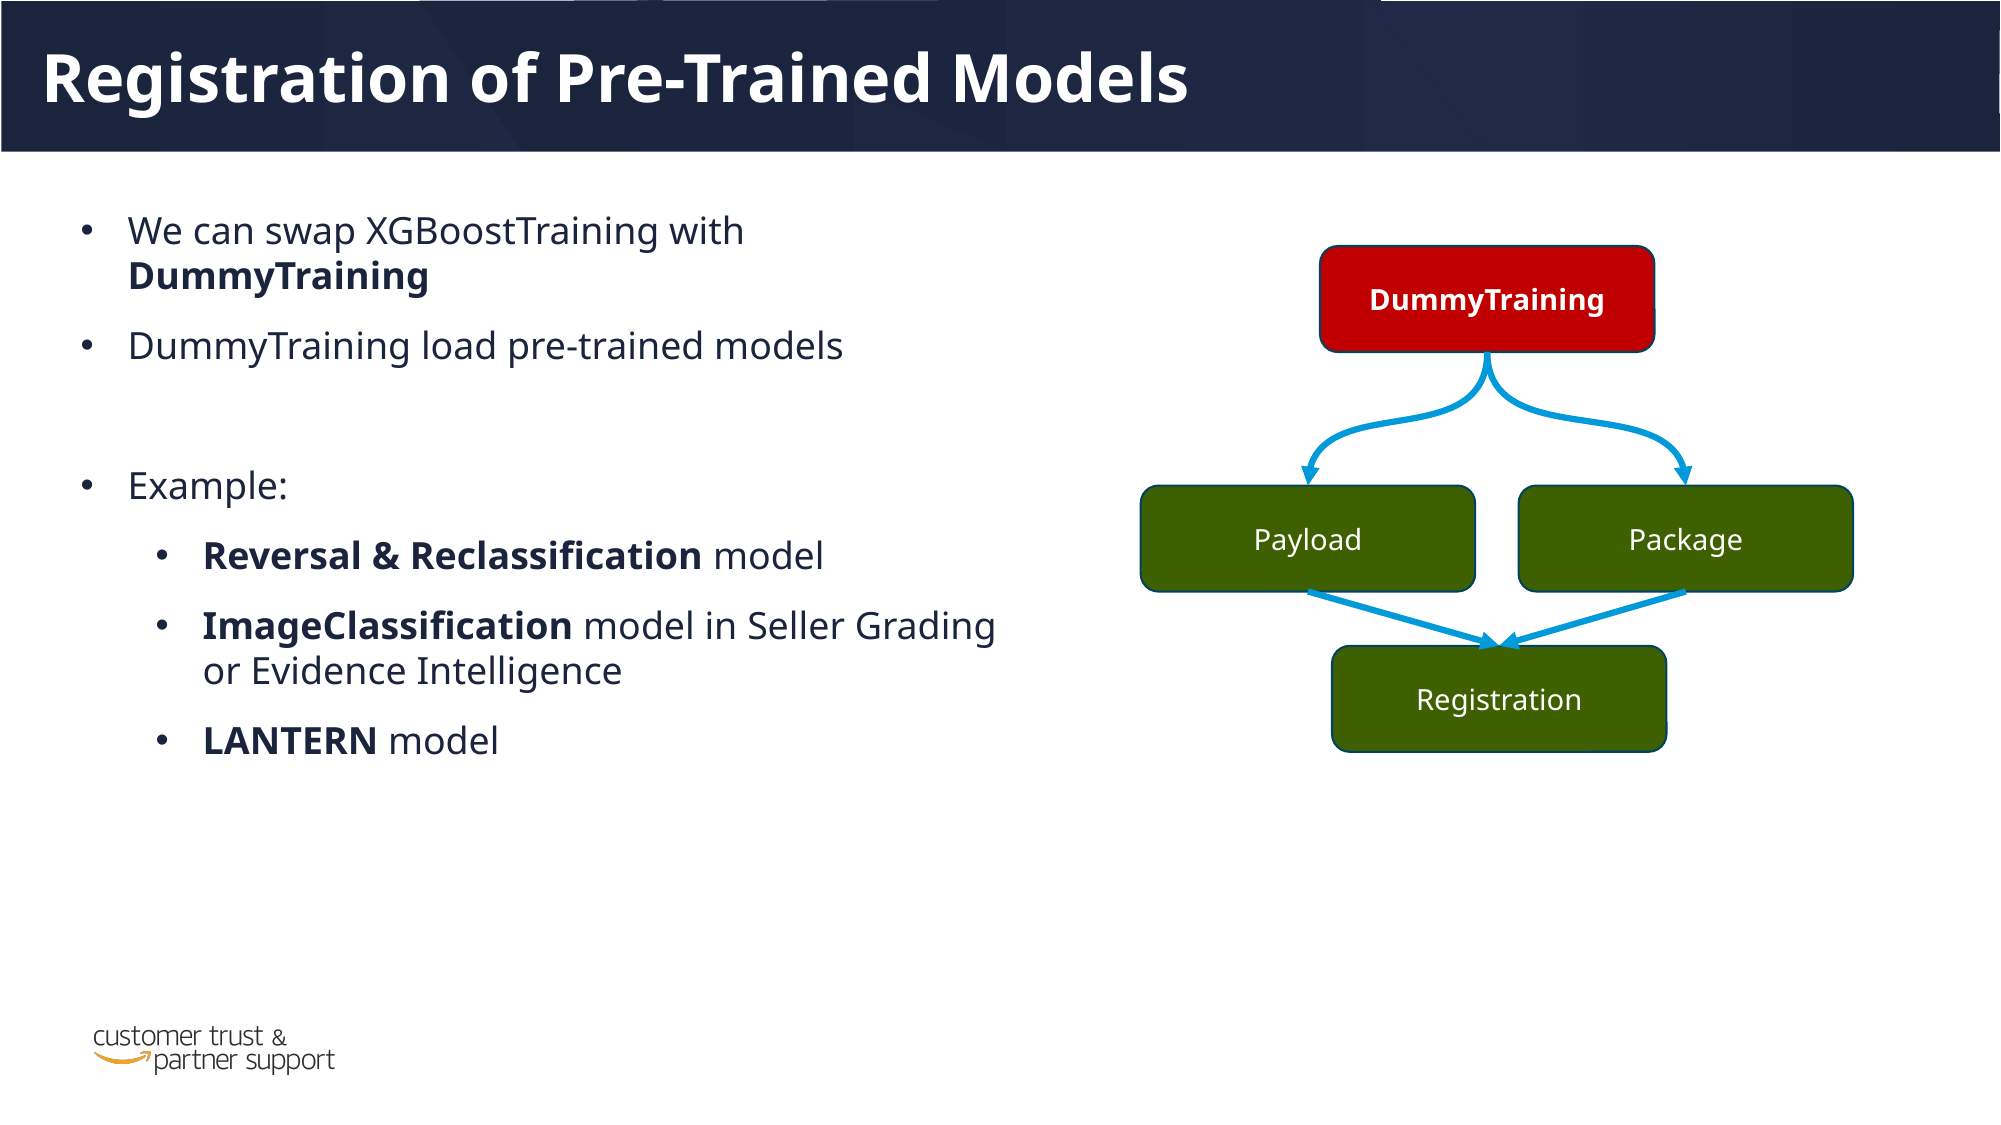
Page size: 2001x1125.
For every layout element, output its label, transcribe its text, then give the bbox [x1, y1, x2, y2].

text_box Package [1517, 484, 1855, 593]
text_box We can swap XGBoostTraining with DummyTraining DummyTraining load pre-trained models Example: Reversal & Reclassification model ImageClassification model in Seller Grading or Evidence Intelligence LANTERN model [65, 199, 1022, 770]
text_box Payload [1139, 484, 1477, 593]
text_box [1499, 591, 1686, 646]
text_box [1519, 319, 1654, 519]
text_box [1330, 329, 1465, 509]
list Registration of Pre-Trained Models [26, 28, 1884, 129]
text_box Registration [1330, 646, 1668, 753]
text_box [1308, 591, 1499, 646]
text_box DummyTraining [1318, 244, 1656, 354]
